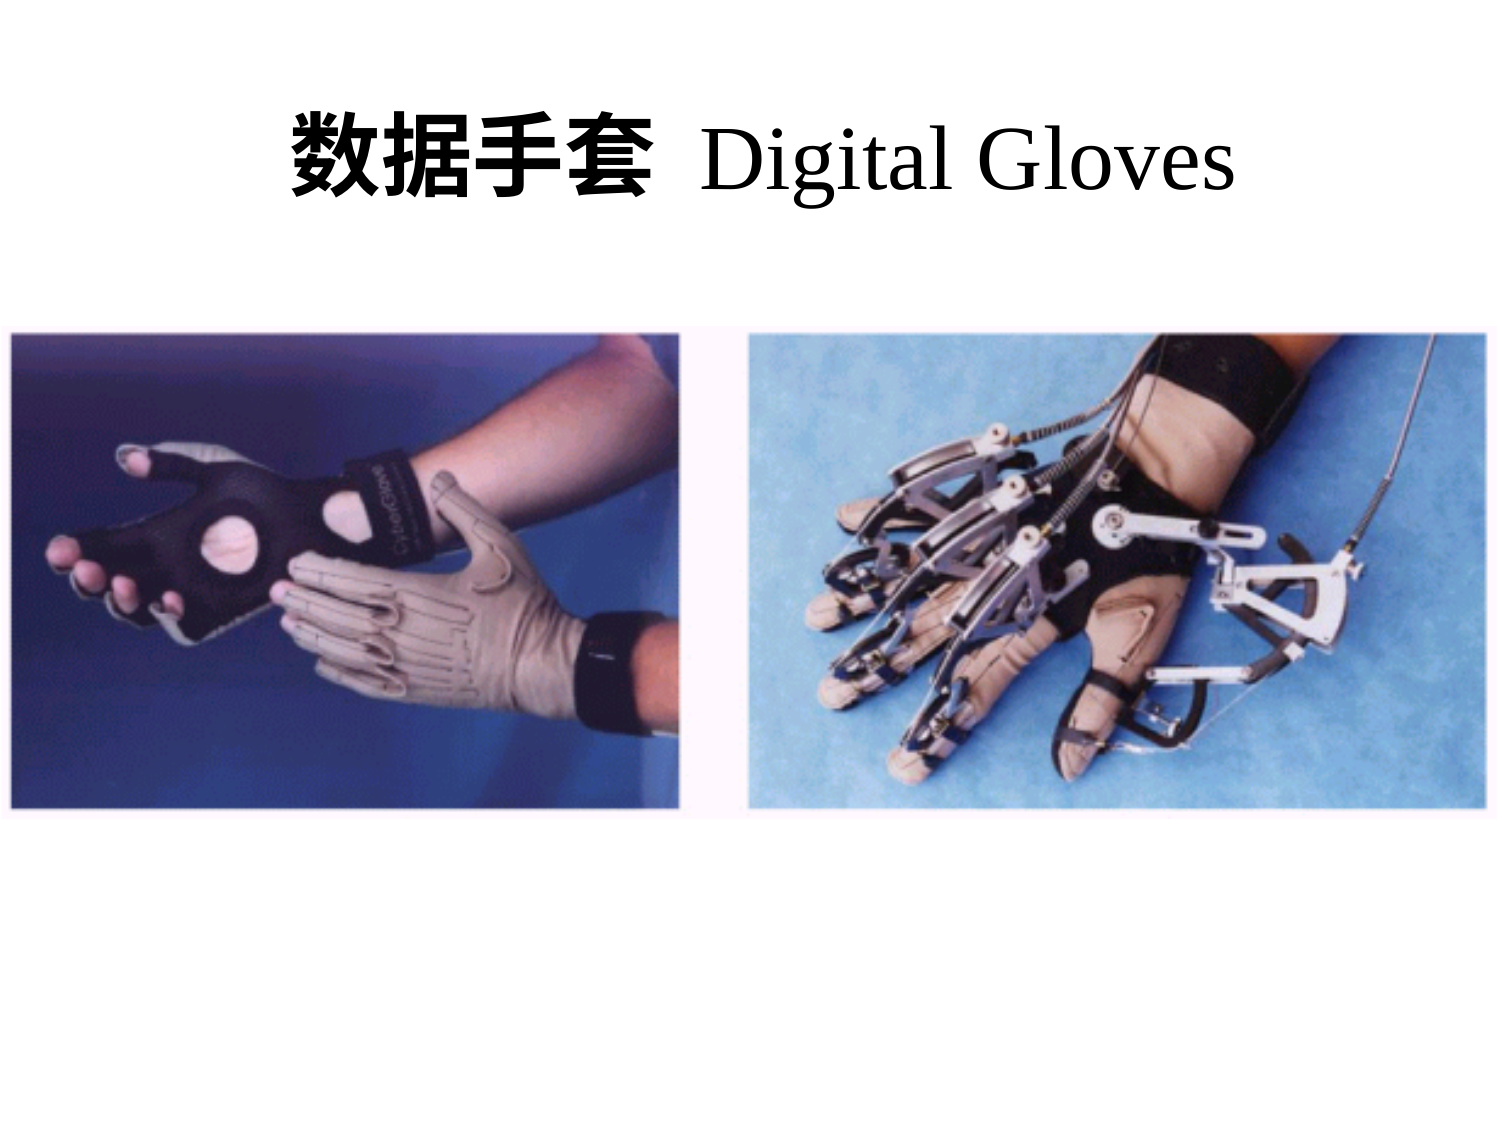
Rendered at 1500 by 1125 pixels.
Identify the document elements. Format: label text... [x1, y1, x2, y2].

title 数据手套 Digital Gloves [88, 90, 1439, 278]
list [0, 325, 1500, 819]
